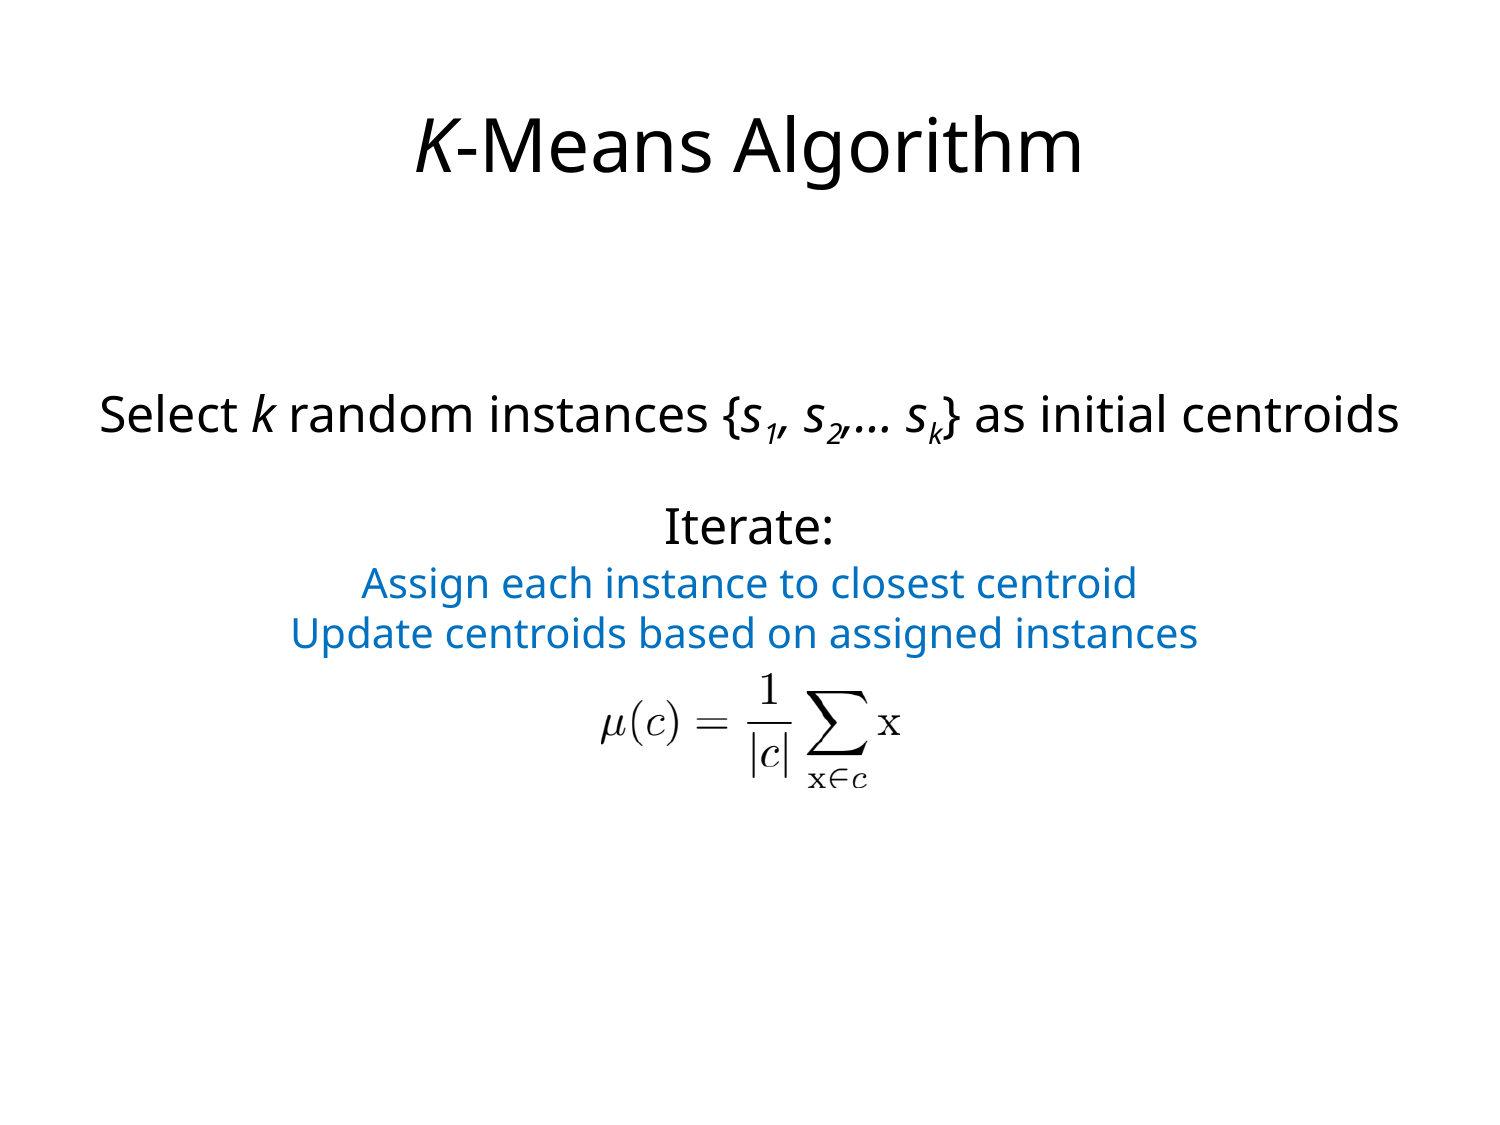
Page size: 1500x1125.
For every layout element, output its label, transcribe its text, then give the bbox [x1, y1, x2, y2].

text_box Select k random instances {s1, s2,… sk} as initial centroids [0, 374, 1500, 458]
text_box K-Means Algorithm [0, 90, 1500, 203]
text_box Iterate: [0, 487, 1500, 549]
picture [600, 672, 901, 788]
text_box Assign each instance to closest centroid Update centroids based on assigned instances [0, 549, 1500, 665]
